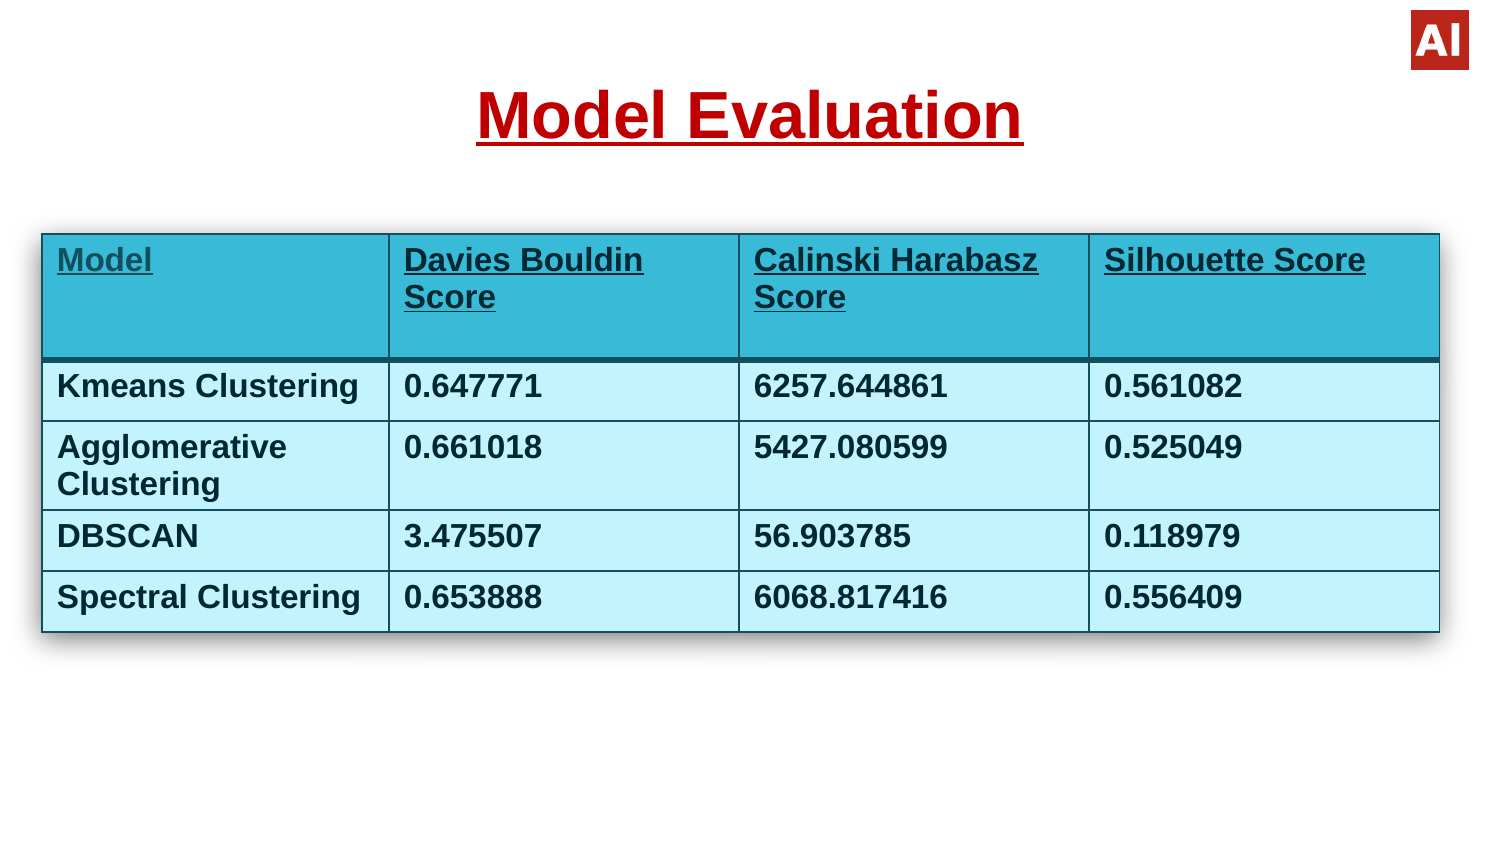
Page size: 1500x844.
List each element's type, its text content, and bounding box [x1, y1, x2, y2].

table_cell Kmeans Clustering [43, 363, 388, 420]
table_header Davies Bouldin Score [390, 235, 738, 357]
table_header Calinski Harabasz Score [740, 235, 1088, 357]
table_cell 3.475507 [390, 511, 738, 570]
table_cell 0.661018 [390, 422, 738, 509]
table_cell 0.561082 [1090, 363, 1439, 420]
table_cell Agglomerative Clustering [43, 422, 388, 509]
table_cell 0.118979 [1090, 511, 1439, 570]
table_cell Spectral Clustering [43, 572, 388, 631]
table_cell 5427.080599 [740, 422, 1088, 509]
table_cell 0.525049 [1090, 422, 1439, 509]
table_header Model [43, 235, 388, 357]
table_cell DBSCAN [43, 511, 388, 570]
table_cell 0.647771 [390, 363, 738, 420]
table_cell 56.903785 [740, 511, 1088, 570]
picture [1411, 10, 1469, 70]
table_cell 6257.644861 [740, 363, 1088, 420]
table_cell 0.556409 [1090, 572, 1439, 631]
table_cell 0.653888 [390, 572, 738, 631]
title Model Evaluation [51, 72, 1449, 167]
table_header Silhouette Score [1090, 235, 1439, 357]
table_cell 6068.817416 [740, 572, 1088, 631]
